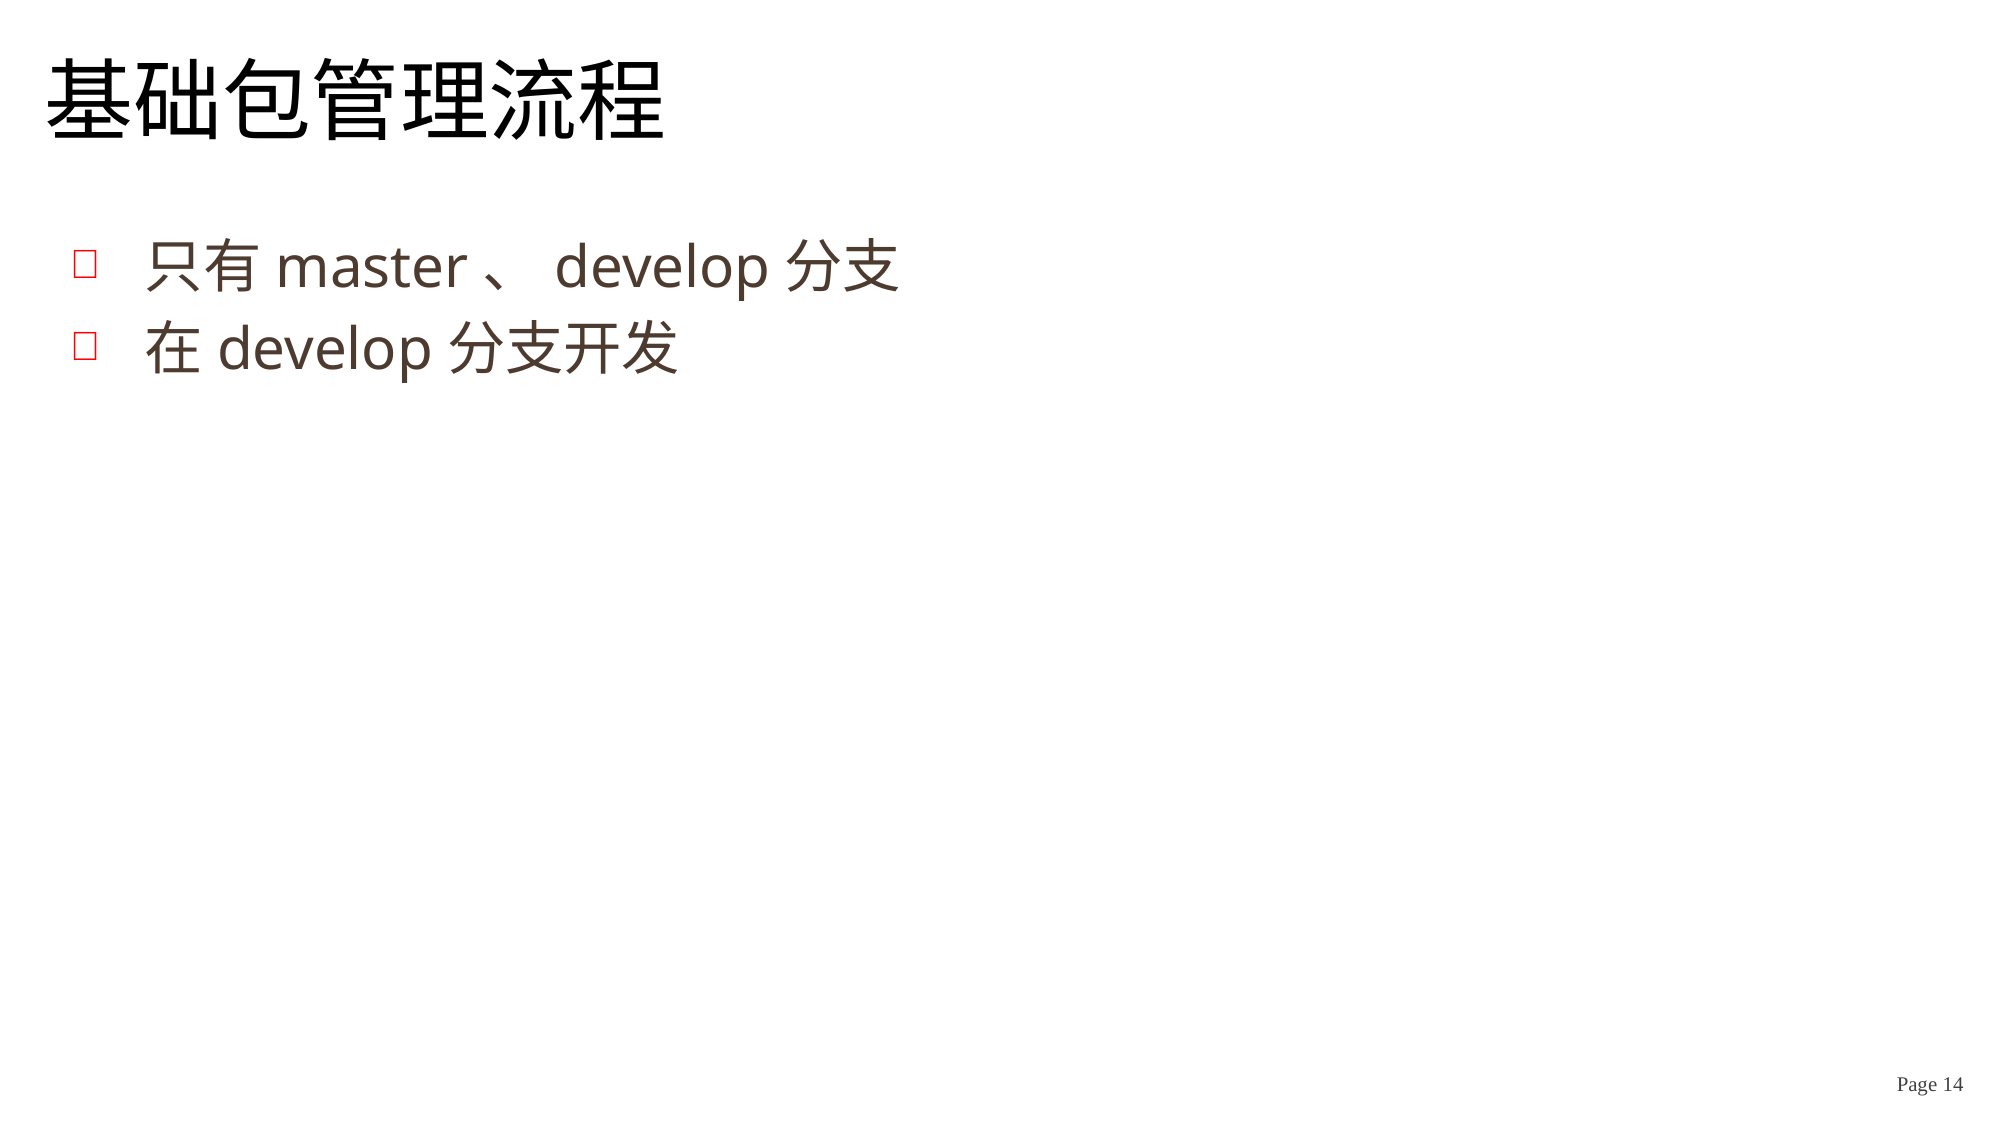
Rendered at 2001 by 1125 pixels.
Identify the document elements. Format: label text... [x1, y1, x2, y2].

text_box 只有master、develop分支 在develop分支开发 [50, 219, 1950, 1079]
title 基础包管理流程 [0, 44, 2000, 166]
